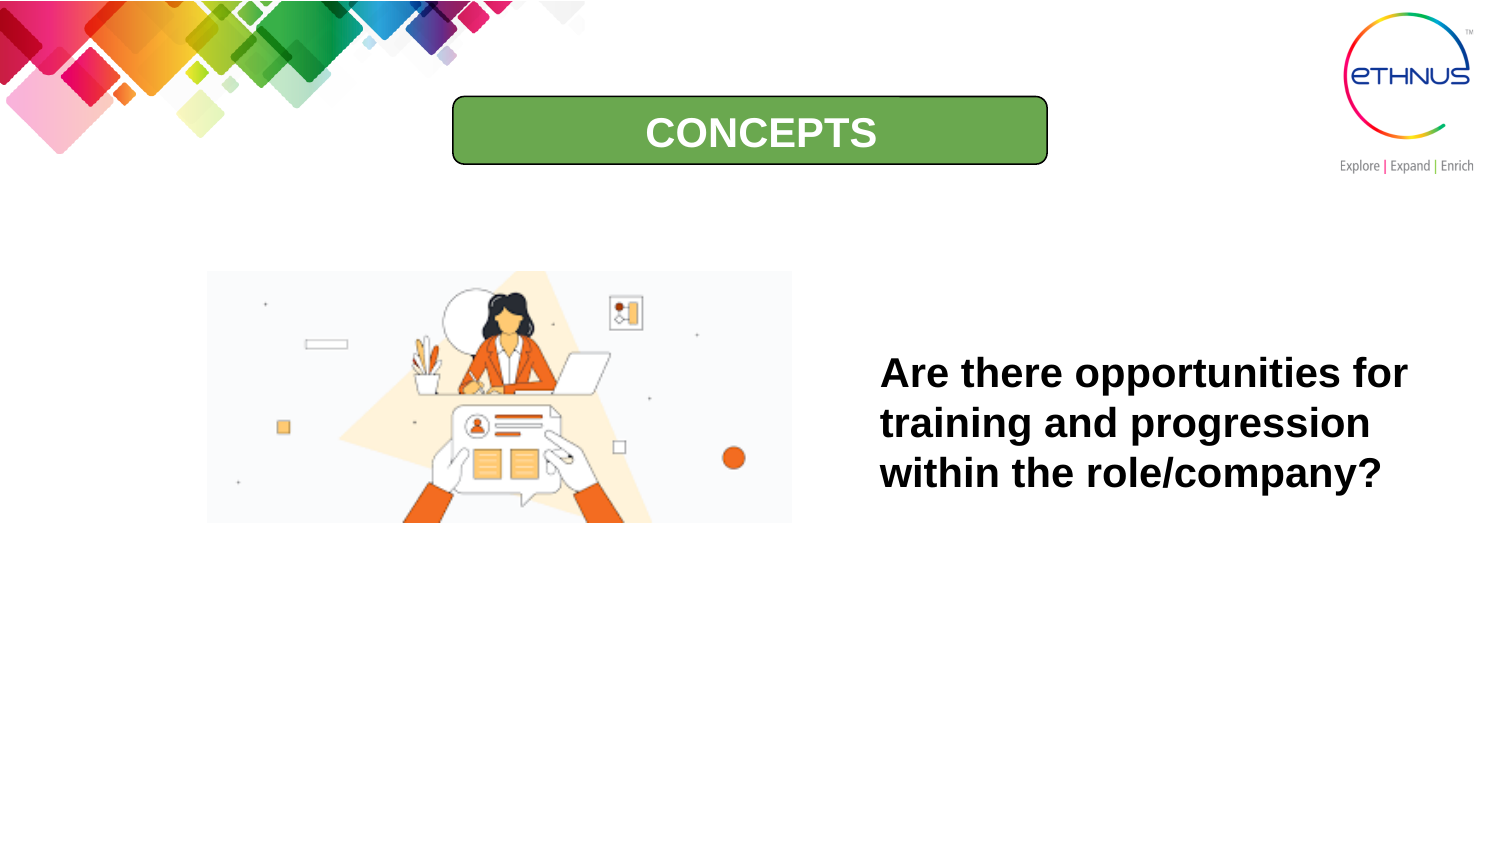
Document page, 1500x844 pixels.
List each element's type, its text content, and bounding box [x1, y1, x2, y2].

picture [1327, 0, 1500, 182]
picture [206, 271, 793, 523]
text_box Are there opportunities for training and progression within the role/company? [864, 331, 1450, 512]
picture [0, 1, 585, 154]
text_box CONCEPTS [459, 96, 1048, 165]
